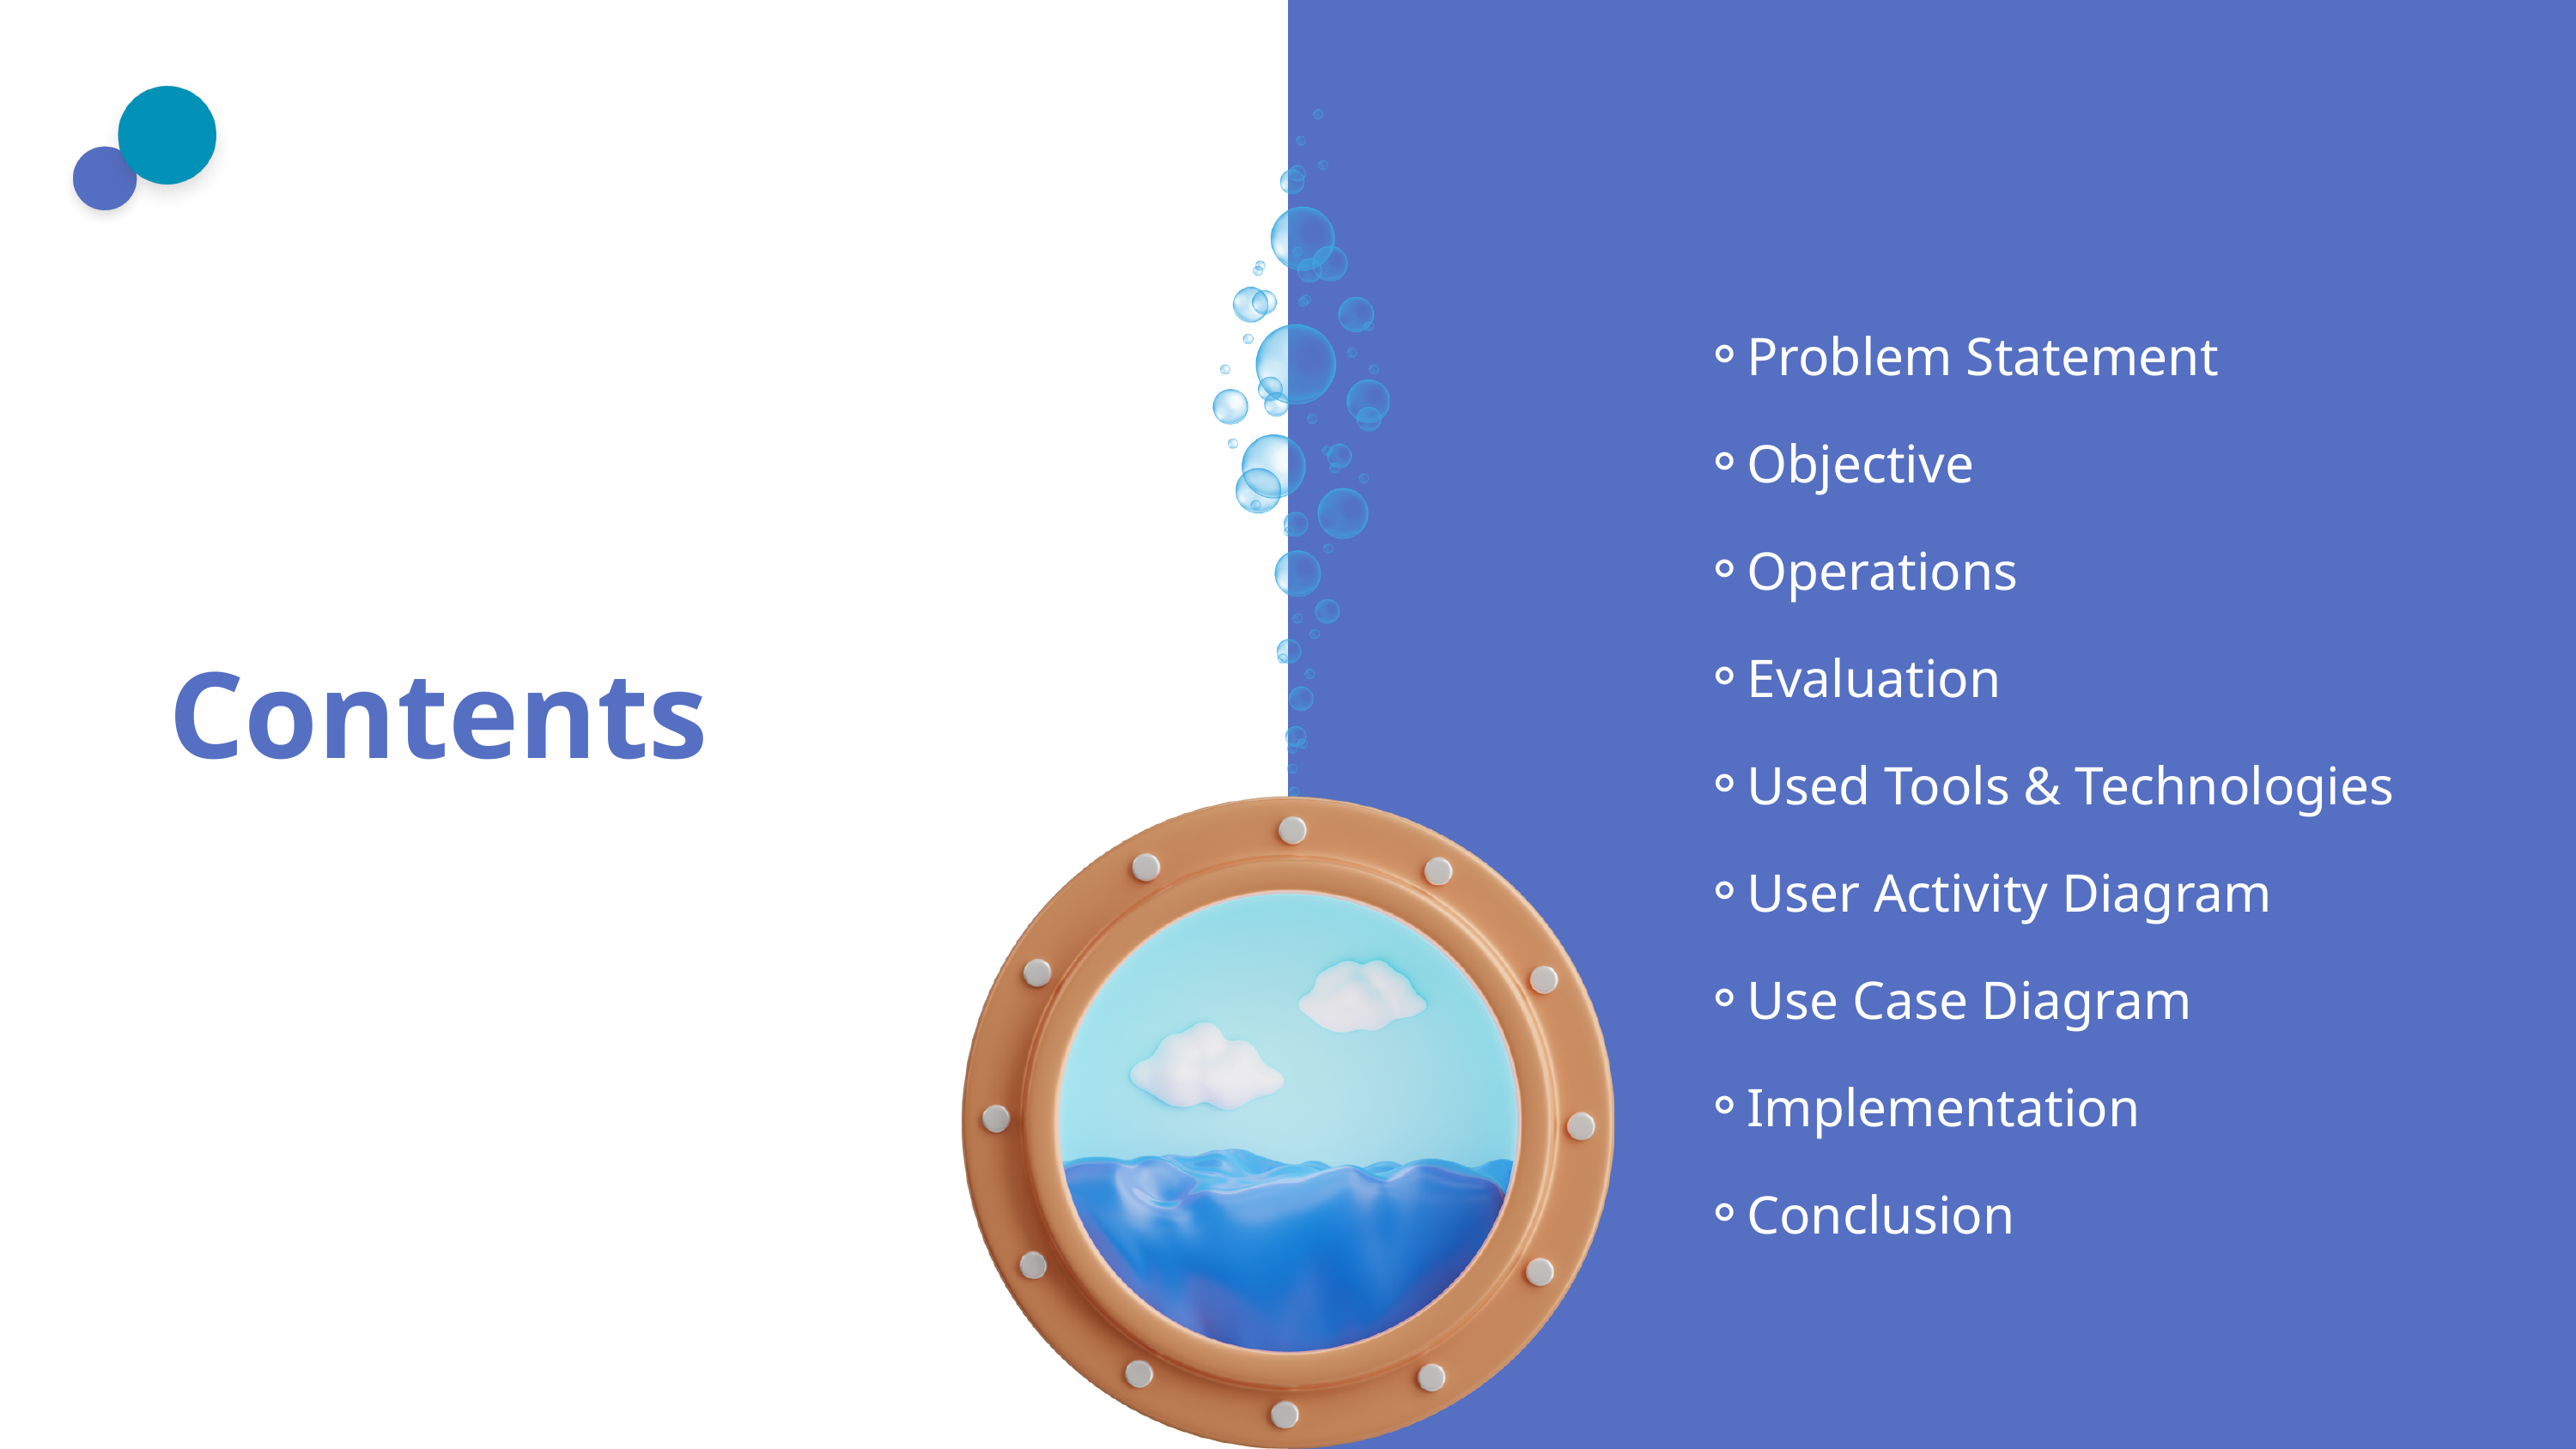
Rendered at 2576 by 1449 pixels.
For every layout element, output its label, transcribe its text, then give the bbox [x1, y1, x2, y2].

text_box Contents [168, 615, 878, 783]
text_box [105, 82, 229, 207]
text_box [64, 144, 145, 225]
text_box [1212, 109, 1283, 797]
text_box [961, 796, 1283, 1449]
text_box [1287, 0, 2576, 1449]
